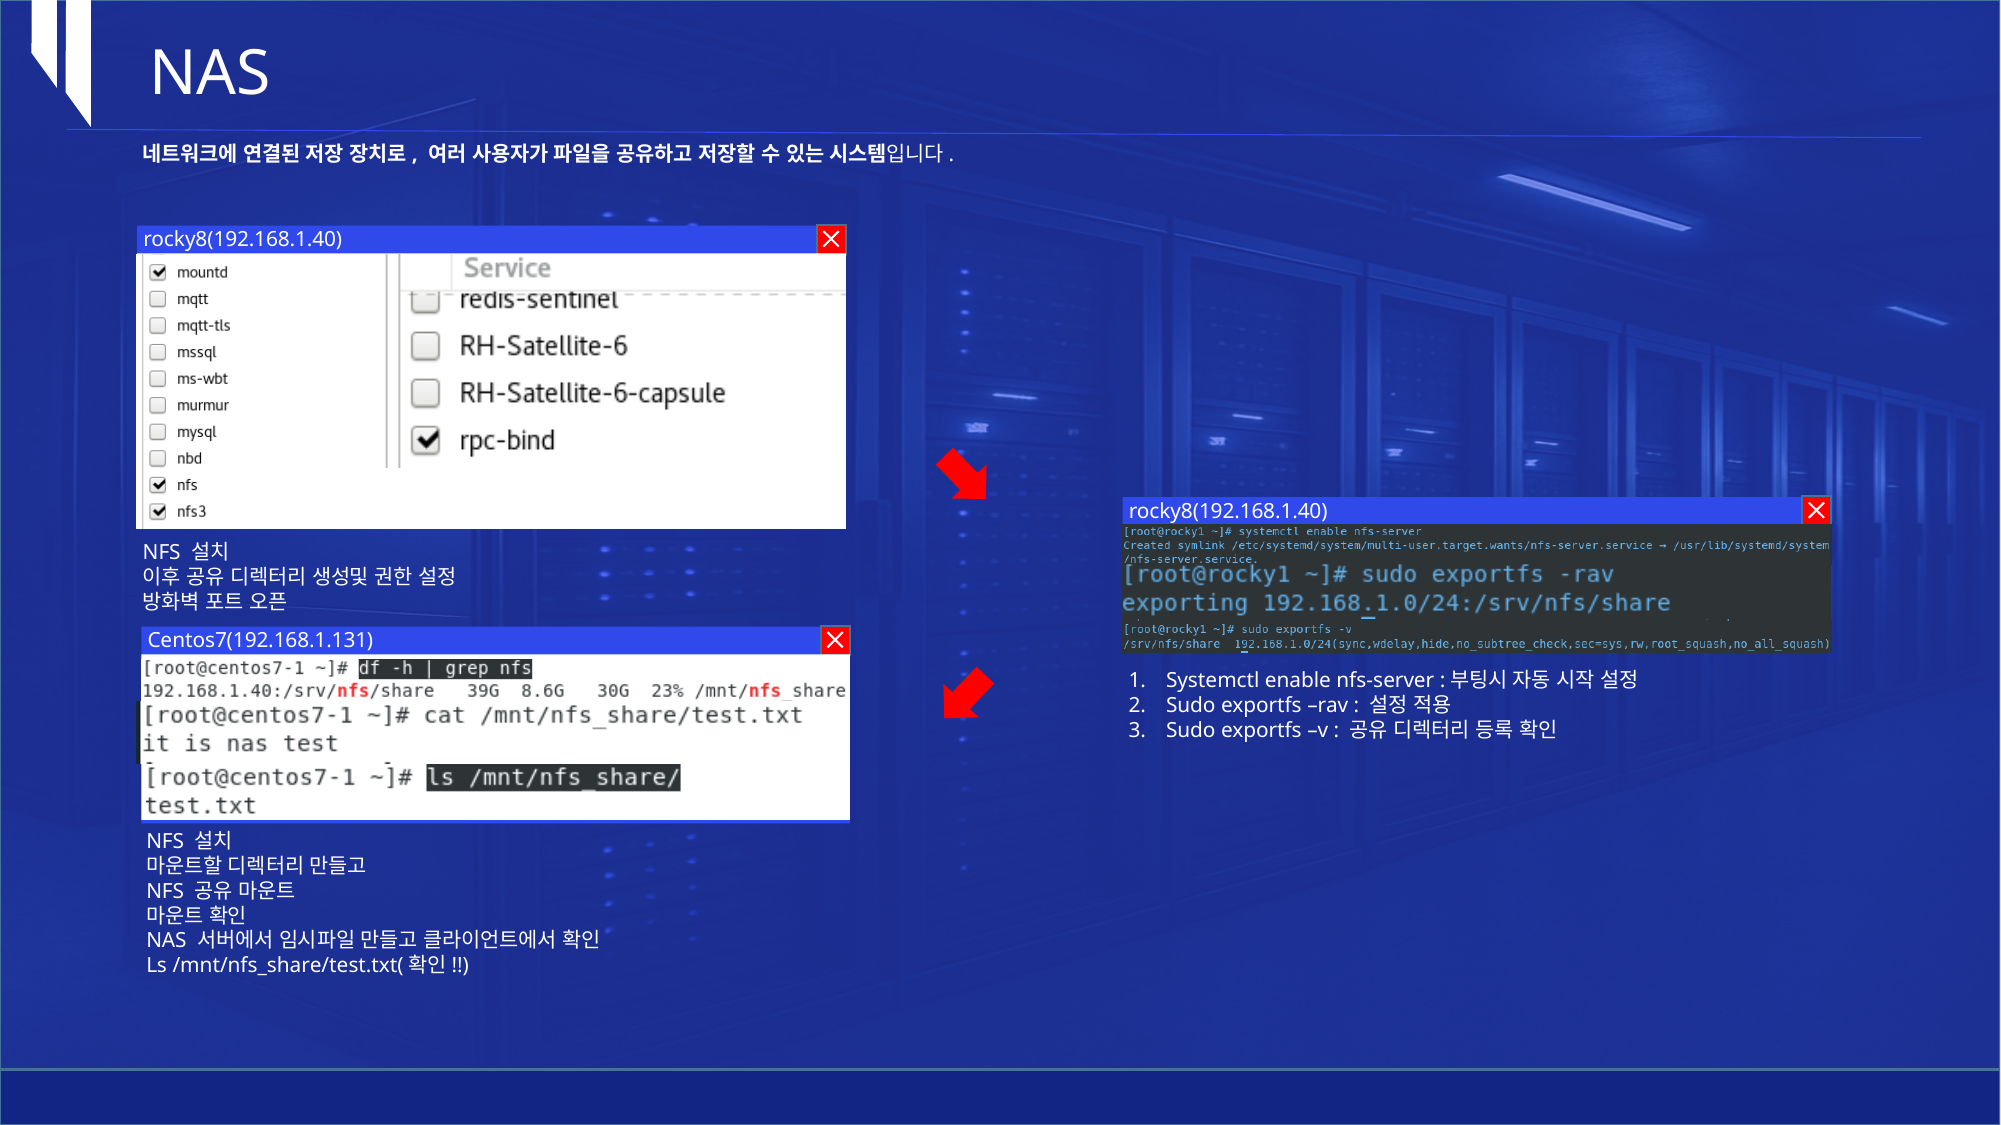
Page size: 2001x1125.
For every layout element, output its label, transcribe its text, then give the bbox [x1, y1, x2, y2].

text_box [0, 0, 2000, 1069]
text_box [0, 1069, 2000, 1125]
text_box [65, 0, 91, 128]
text_box NAS [134, 24, 965, 115]
text_box [934, 446, 988, 501]
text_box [66, 129, 1922, 138]
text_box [1122, 490, 1832, 653]
text_box 네트워크에 연결된 저장 장치로, 여러 사용자가 파일을 공유하고 저장할 수 있는 시스템입니다. [136, 138, 1095, 174]
text_box NFS 설치 마운트할 디렉터리 만들고 NFS 공유 마운트 마운트 확인 NAS 서버에서 임시파일 만들고 클라이언트에서 확인 Ls /mnt/nfs_share/test.txt(확인!!) [140, 819, 851, 1010]
text_box NFS 설치 이후 공유 디렉터리 생성및 권한 설정 방화벽 포트 오픈 [136, 530, 848, 619]
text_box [136, 619, 850, 824]
text_box [31, 0, 57, 88]
text_box [942, 665, 996, 720]
text_box Systemctl enable nfs-server :부팅시 자동 시작 설정 Sudo exportfs –rav : 설정 적용 Sudo exportfs –v : 공유 디렉터리 등록 확인 [1122, 658, 1834, 774]
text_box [136, 218, 846, 529]
